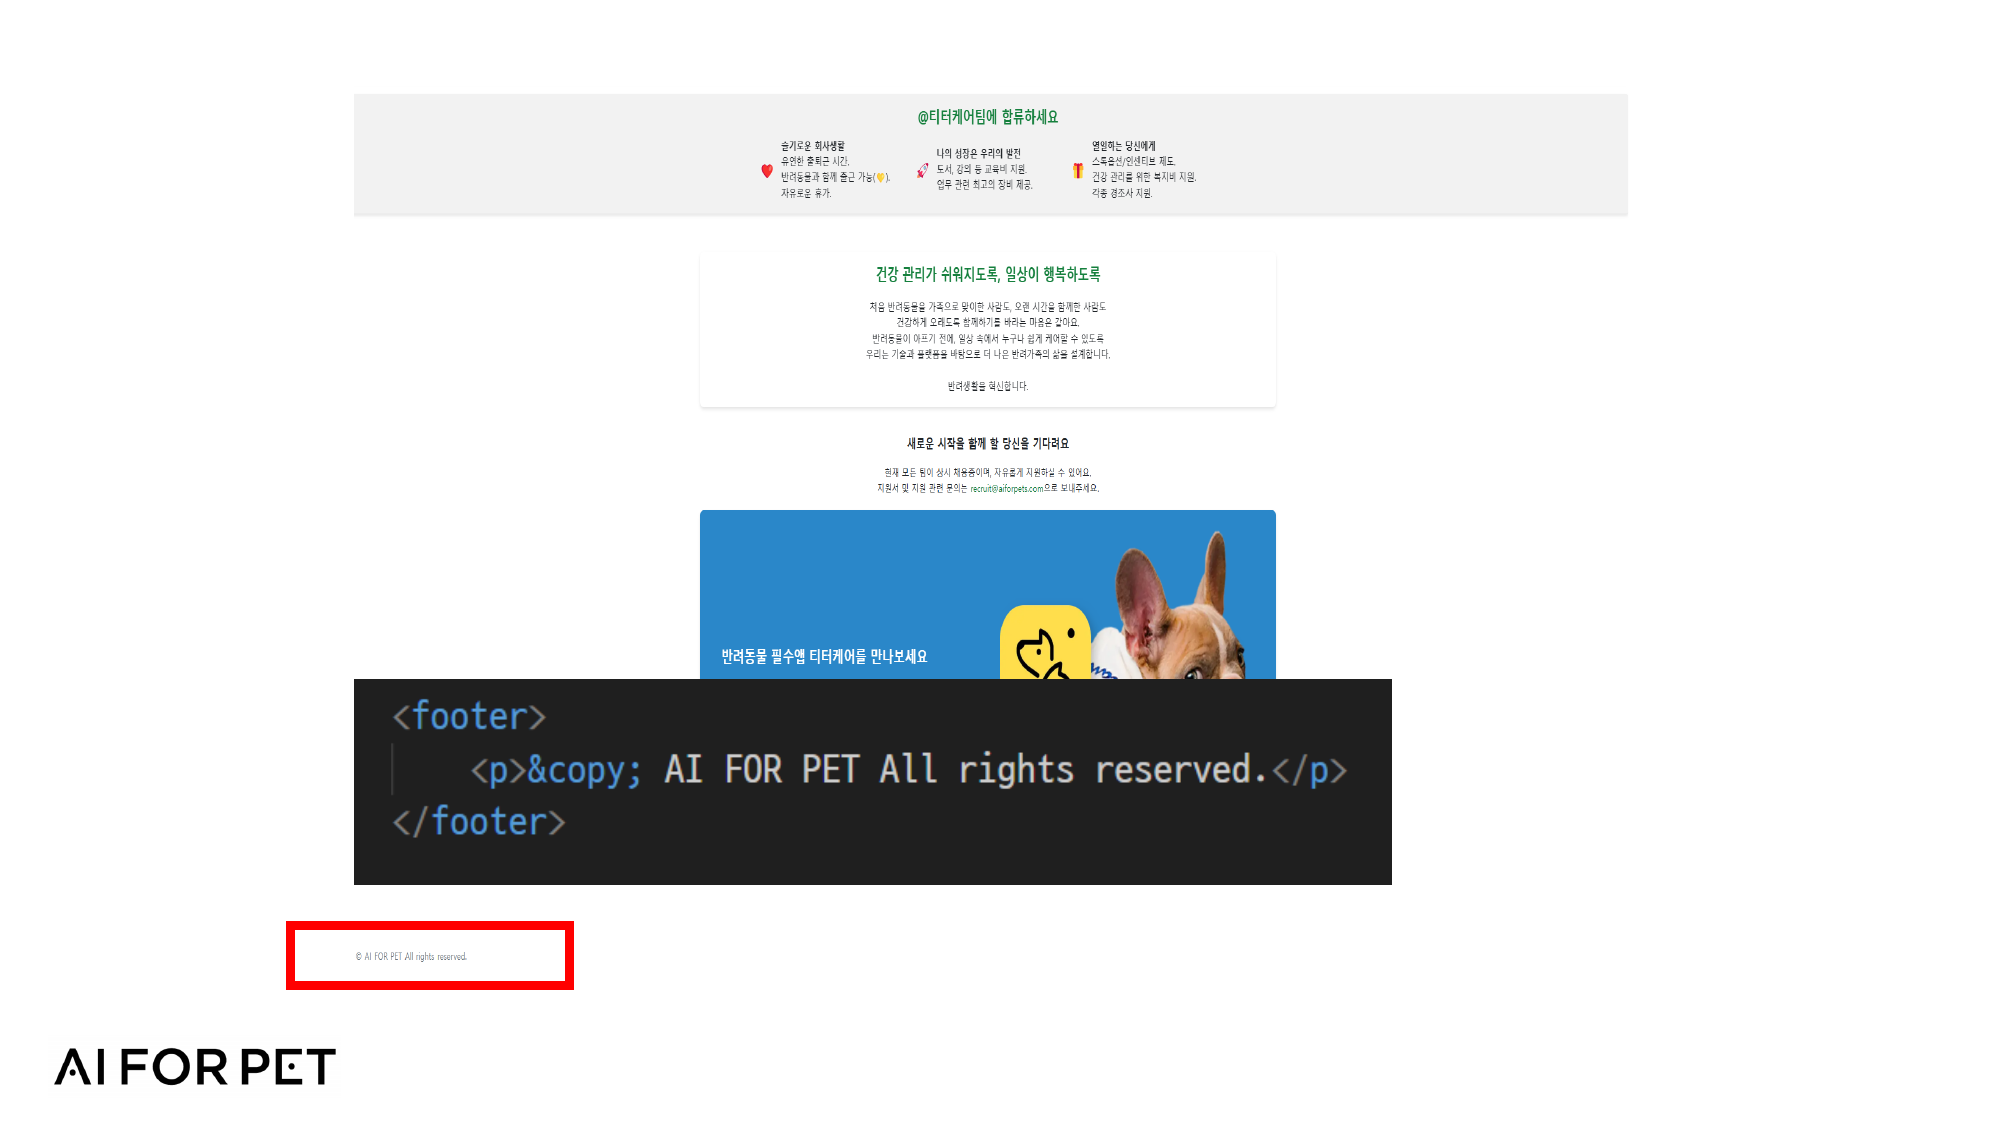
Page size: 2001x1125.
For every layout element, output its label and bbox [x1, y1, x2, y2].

picture [48, 1035, 346, 1098]
picture [354, 86, 1629, 965]
text_box [289, 924, 571, 987]
